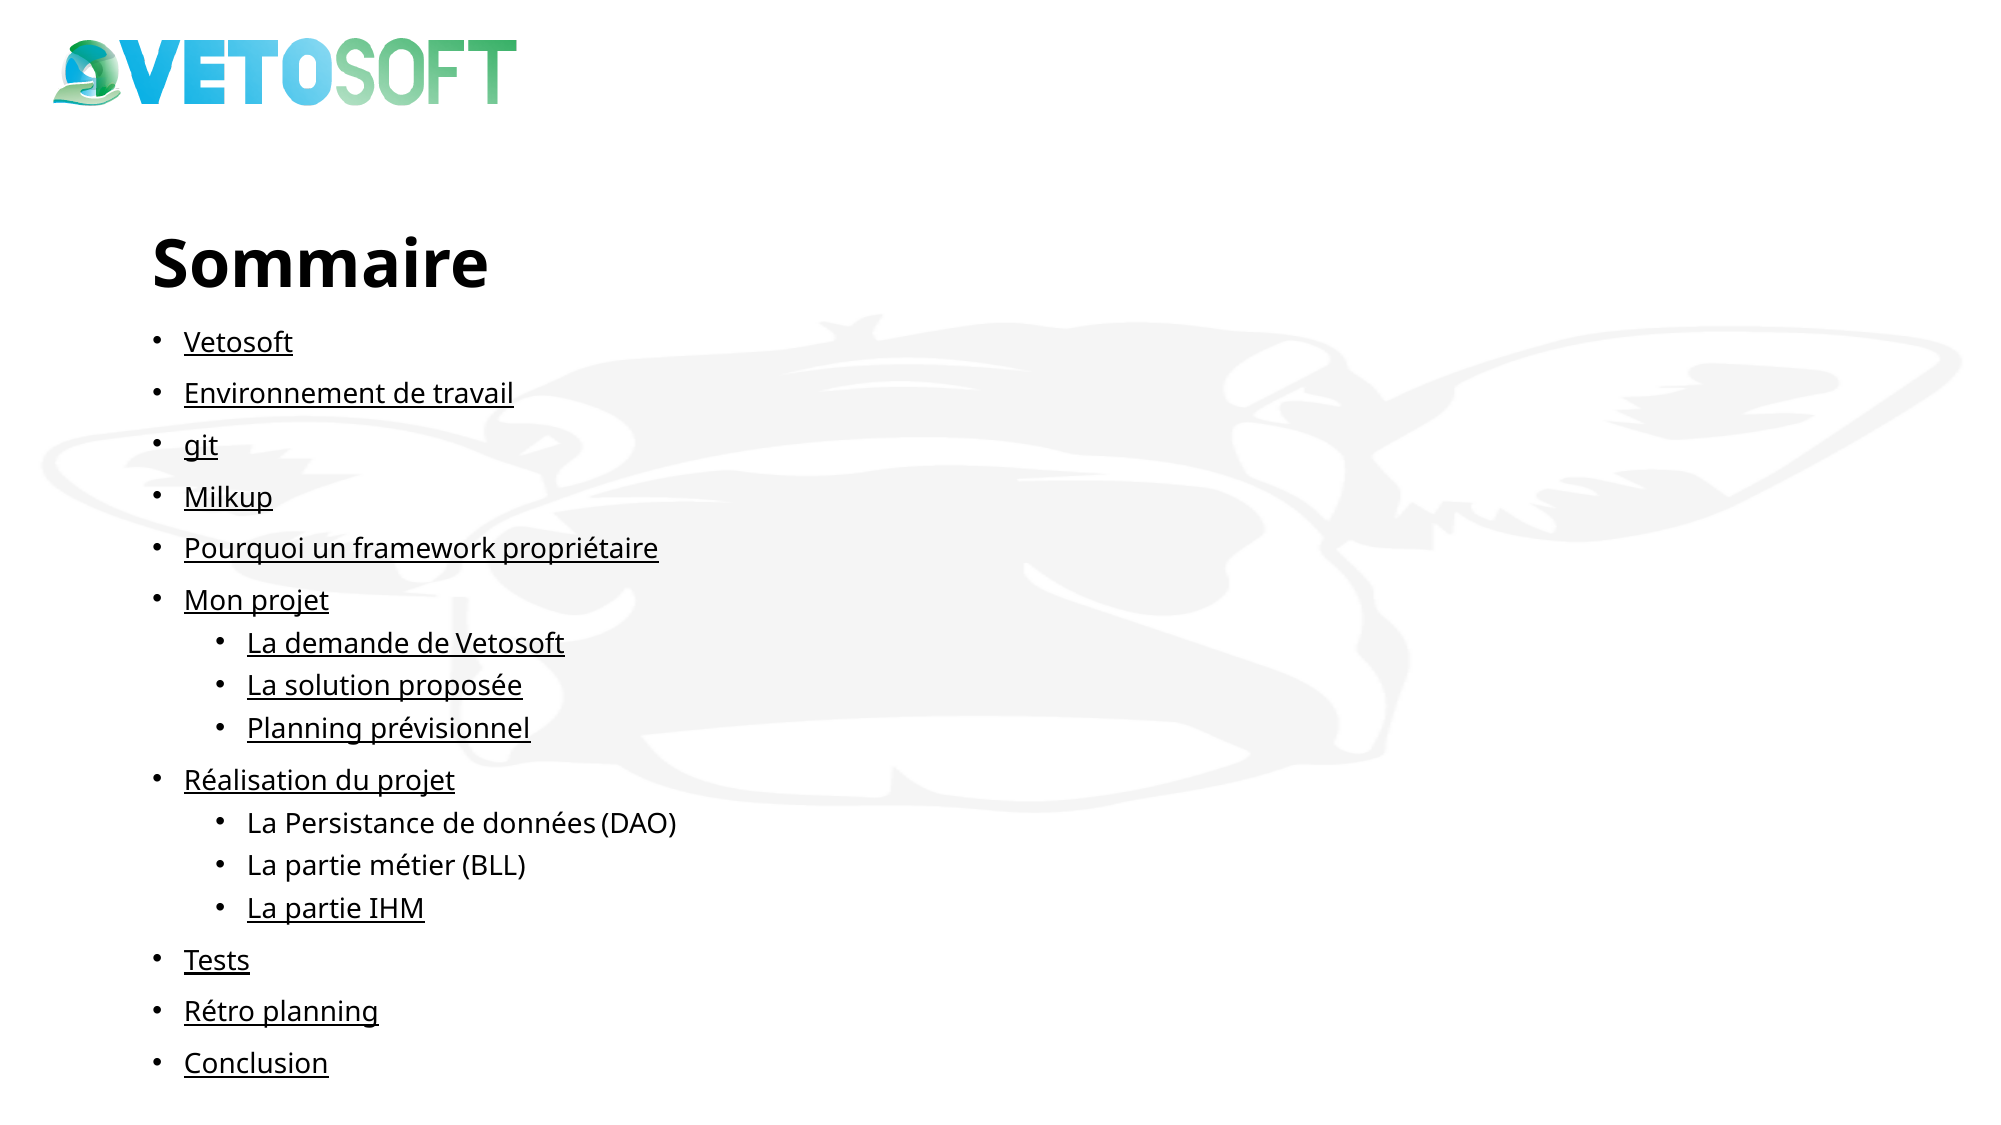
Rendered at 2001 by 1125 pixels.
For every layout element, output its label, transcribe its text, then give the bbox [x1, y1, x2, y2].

picture [52, 37, 517, 106]
title Sommaire [137, 217, 1863, 314]
list Vetosoft Environnement de travail git Milkup Pourquoi un framework propriétaire Mon projet La demande de Vetosoft La solution proposée Planning prévisionnel Réalisation du projet La Persistance de données (DAO) La partie métier (BLL) La partie IHM Tests Rétro planning Conclusion [137, 317, 1863, 1098]
